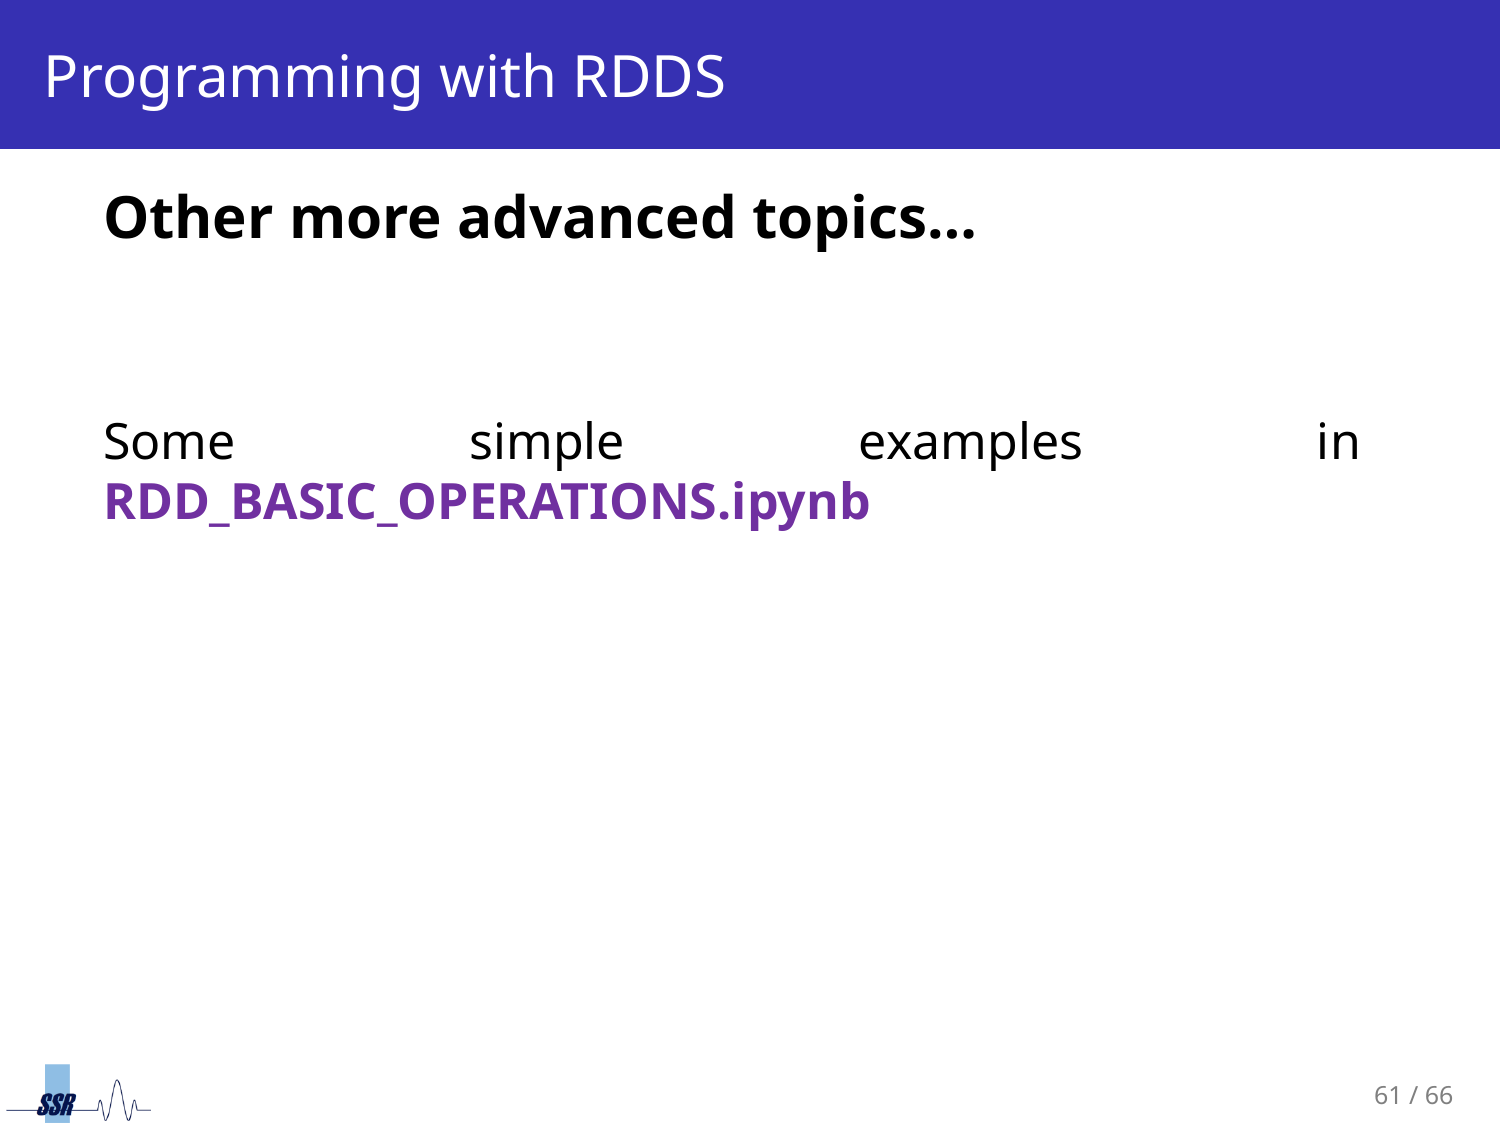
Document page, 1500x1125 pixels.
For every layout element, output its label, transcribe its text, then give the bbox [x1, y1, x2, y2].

picture [1, 1062, 151, 1125]
text_box Other more advanced topics… Some simple examples in RDD_BASIC_OPERATIONS.ipynb [88, 172, 1376, 633]
title Programming with RDDS [0, 0, 1500, 151]
